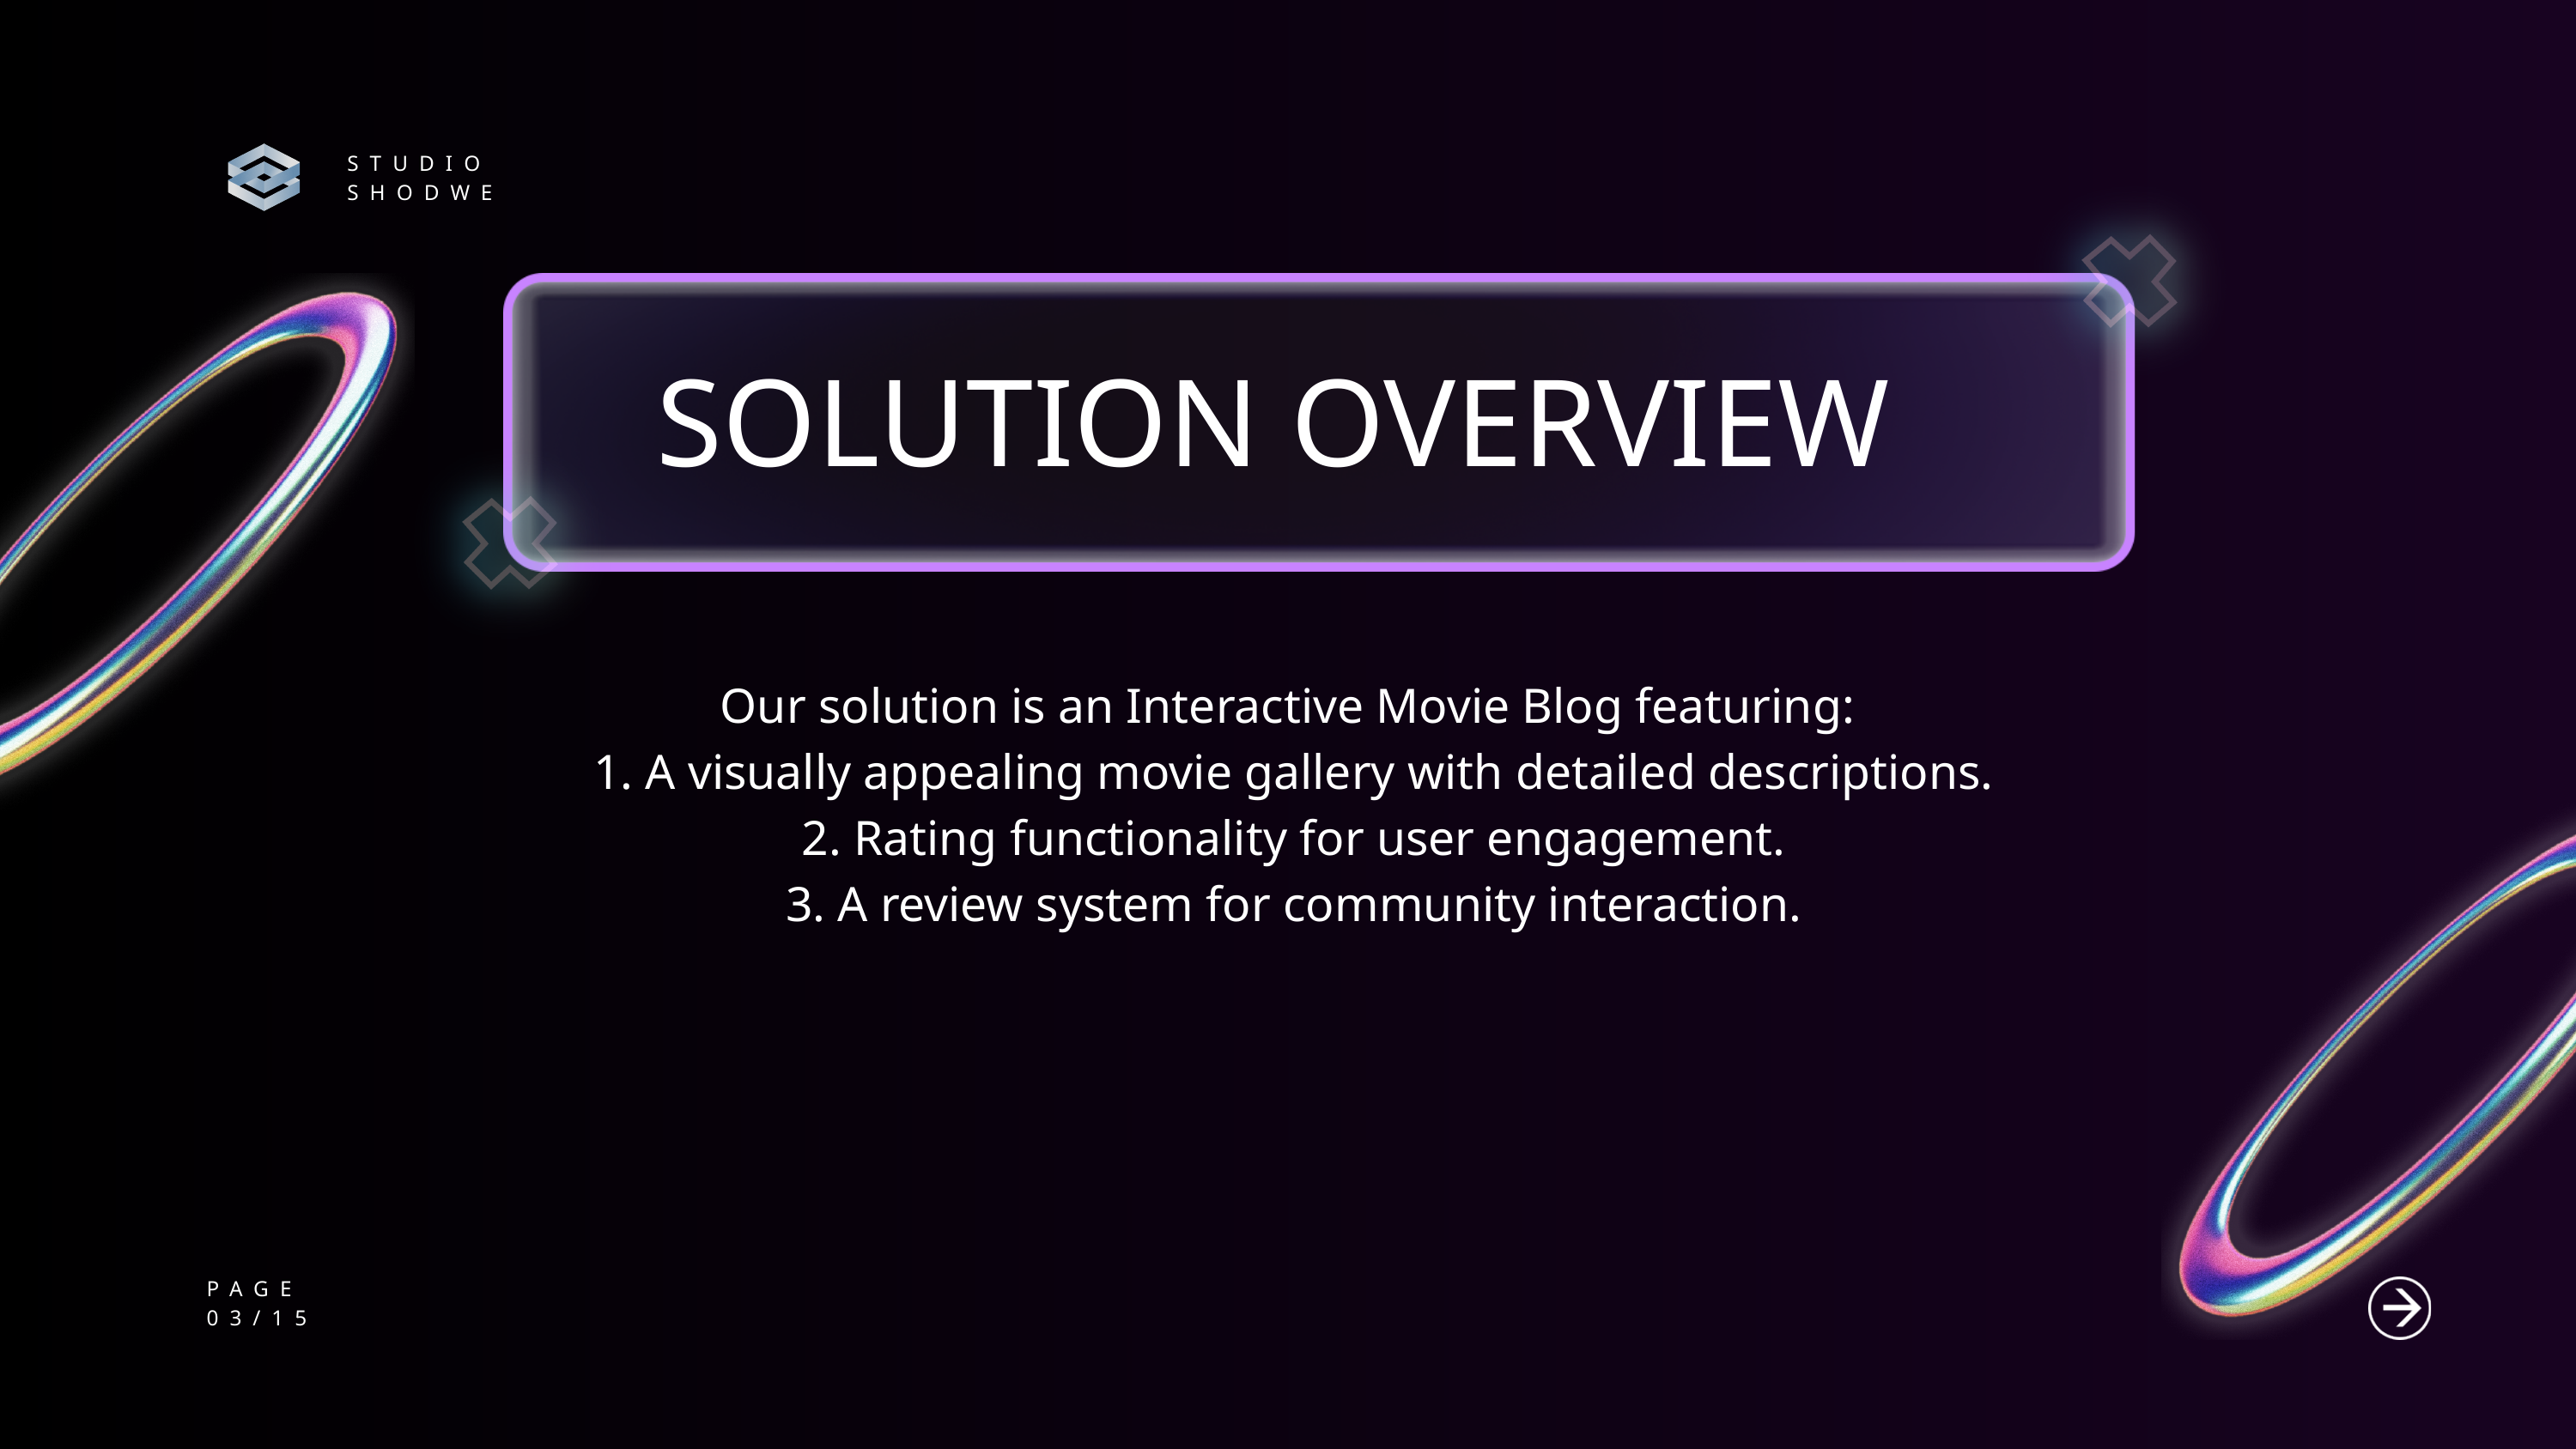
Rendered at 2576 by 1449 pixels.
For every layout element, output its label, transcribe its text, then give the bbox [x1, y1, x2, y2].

text_box STUDIO SHODWE [347, 146, 534, 205]
text_box PAGE 03/15 [206, 1271, 393, 1331]
text_box SOLUTION OVERVIEW [574, 359, 1973, 622]
text_box [2025, 178, 2233, 384]
text_box [0, 273, 415, 813]
text_box [502, 273, 2136, 572]
text_box Our solution is an Interactive Movie Blog featuring: 1. A visually appealing movie gallery with detailed descriptions. 2. Rating functionality for user engagement. 3. A review system for community interaction. [374, 665, 2202, 1003]
text_box [415, 440, 614, 646]
text_box [2161, 800, 2576, 1340]
text_box [228, 143, 301, 211]
